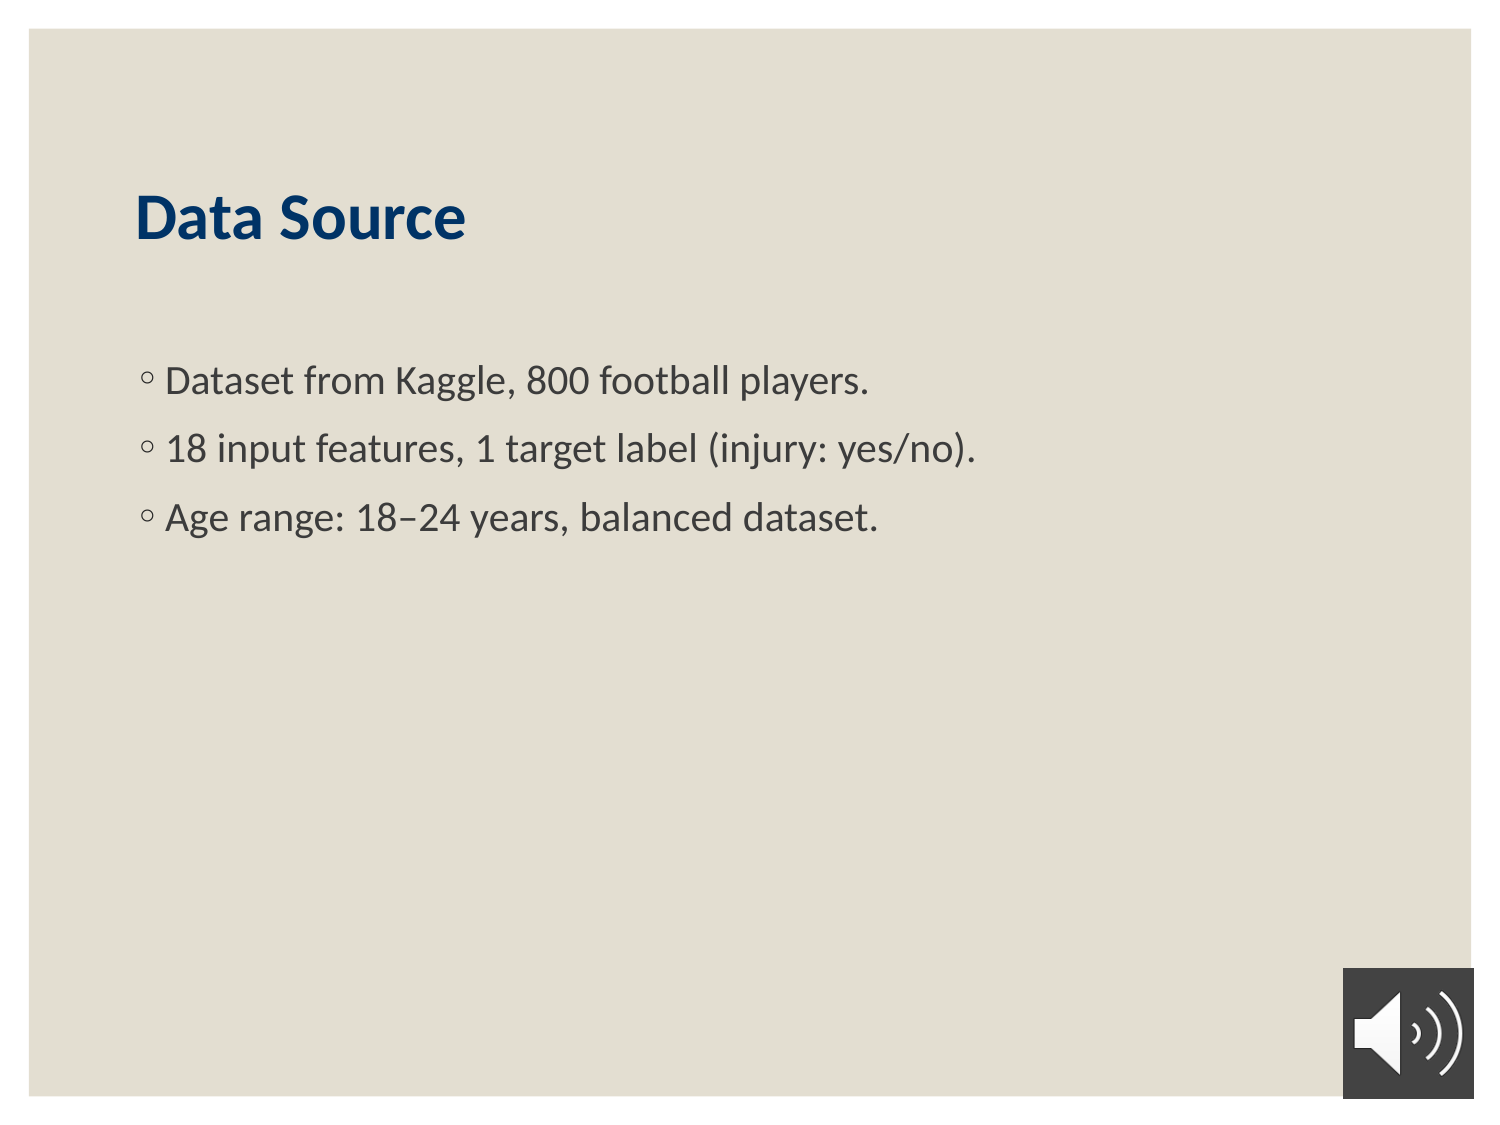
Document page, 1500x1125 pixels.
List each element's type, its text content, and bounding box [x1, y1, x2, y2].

list Dataset from Kaggle, 800 football players. 18 input features, 1 target label (injury: yes/no). Age range: 18–24 years, balanced dataset. [120, 345, 1380, 990]
picture [1341, 966, 1475, 1100]
title Data Source [120, 105, 1380, 331]
